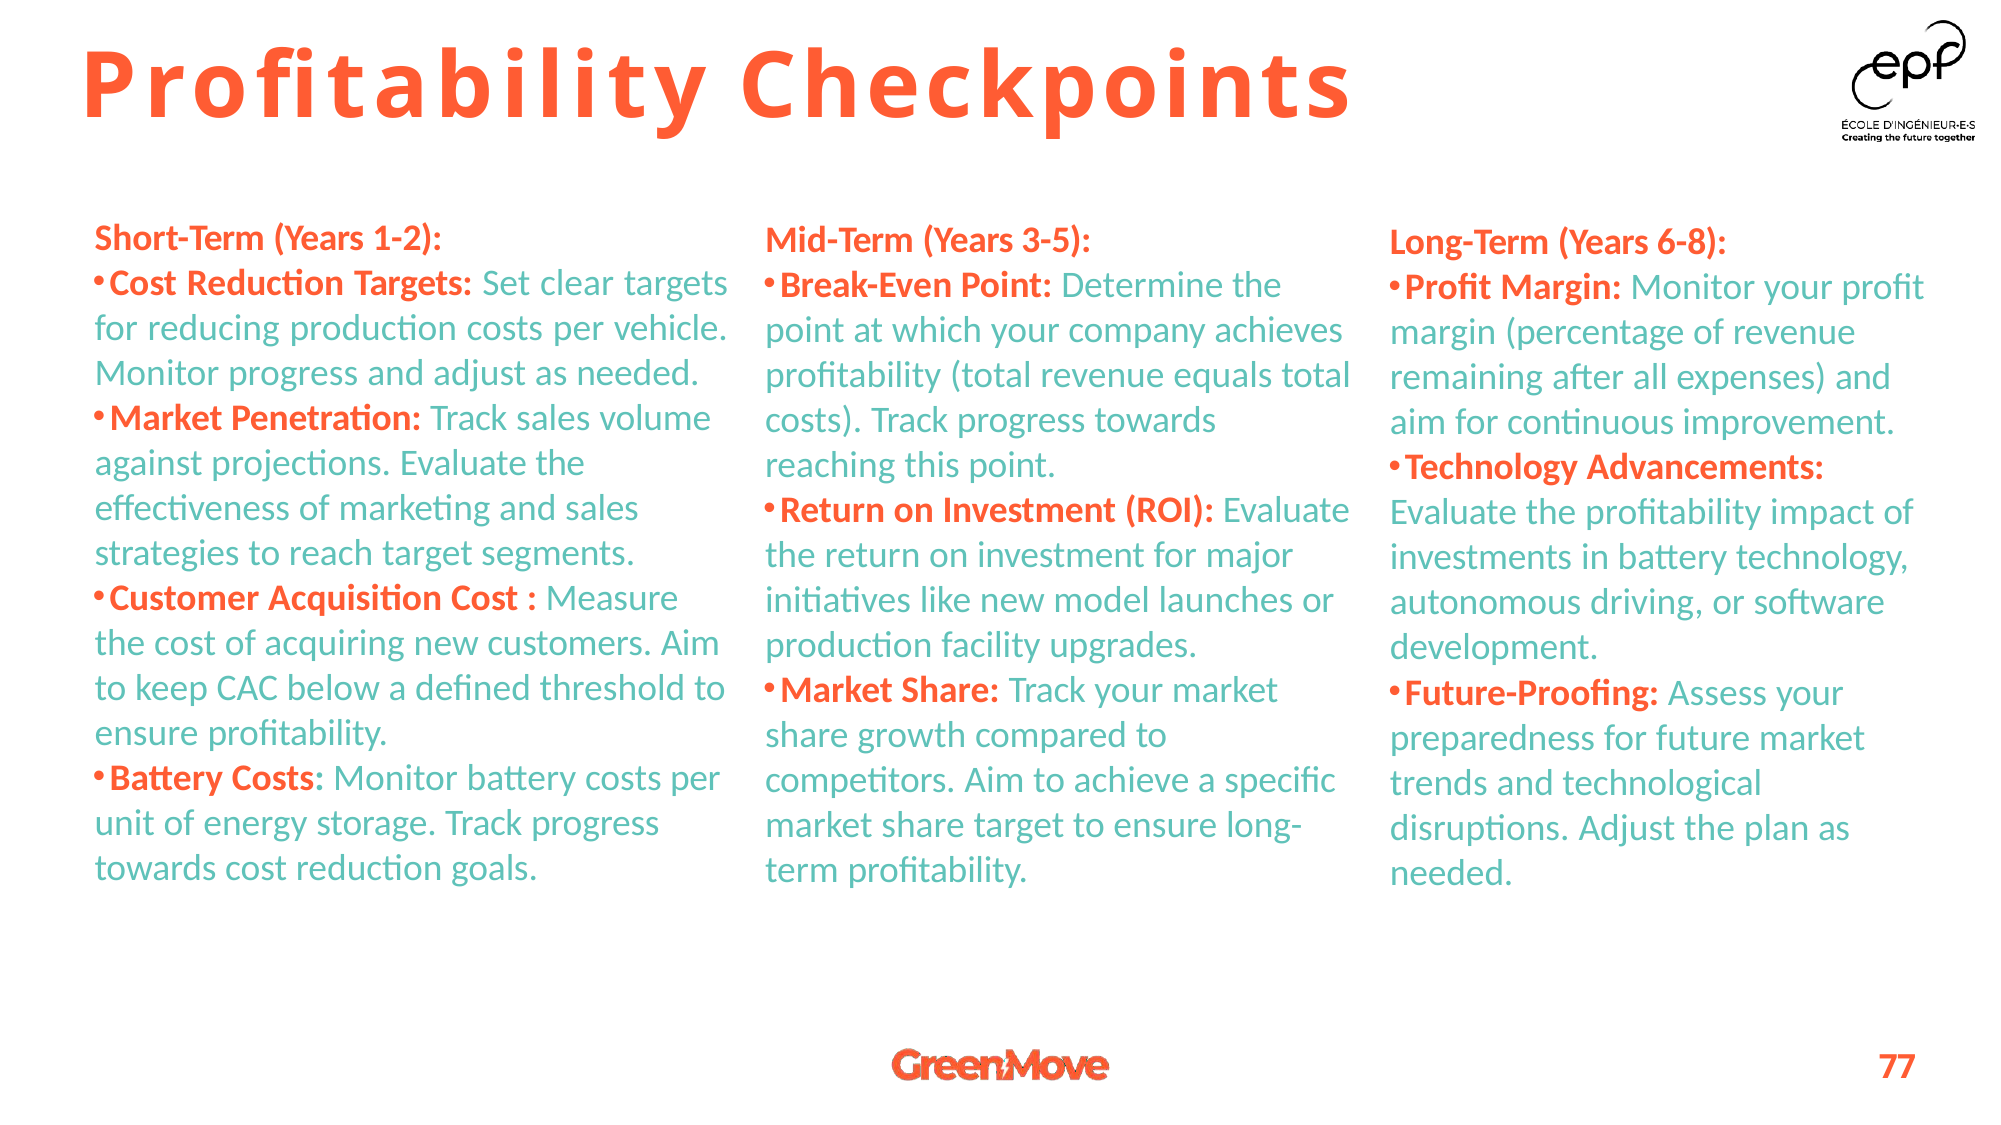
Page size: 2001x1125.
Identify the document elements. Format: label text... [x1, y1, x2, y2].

text_box Mid-Term (Years 3-5): Break-Even Point: Determine the point at which your company achieves profitability (total revenue equals total costs). Track progress towards reaching this point. Return on Investment (ROI): Evaluate the return on investment for major initiatives like new model launches or production facility upgrades. Market Share: Track your market share growth compared to competitors. Aim to achieve a specific market share target to ensure long- term profitability. [762, 212, 1356, 891]
text_box Short-Term (Years 1-2): Cost Reduction Targets: Set clear targets for reducing production costs per vehicle. Monitor progress and adjust as needed. Market Penetration: Track sales volume against projections. Evaluate the effectiveness of marketing and sales strategies to reach target segments. Customer Acquisition Cost : Measure the cost of acquiring new customers. Aim to keep CAC below a defined threshold to ensure profitability. Battery Costs: Monitor battery costs per unit of energy storage. Track progress towards cost reduction goals. [92, 210, 730, 888]
picture [891, 1048, 1110, 1081]
text_box Long-Term (Years 6-8): Profit Margin: Monitor your profit margin (percentage of revenue remaining after all expenses) and aim for continuous improvement. Technology Advancements: Evaluate the profitability impact of investments in battery technology, autonomous driving, or software development. Future-Proofing: Assess your preparedness for future market trends and technological disruptions. Adjust the plan as needed. [1388, 215, 1928, 893]
slide_number 77 [1858, 1044, 1924, 1125]
title Profitability Checkpoints [75, 24, 1925, 214]
picture [1842, 20, 1975, 142]
